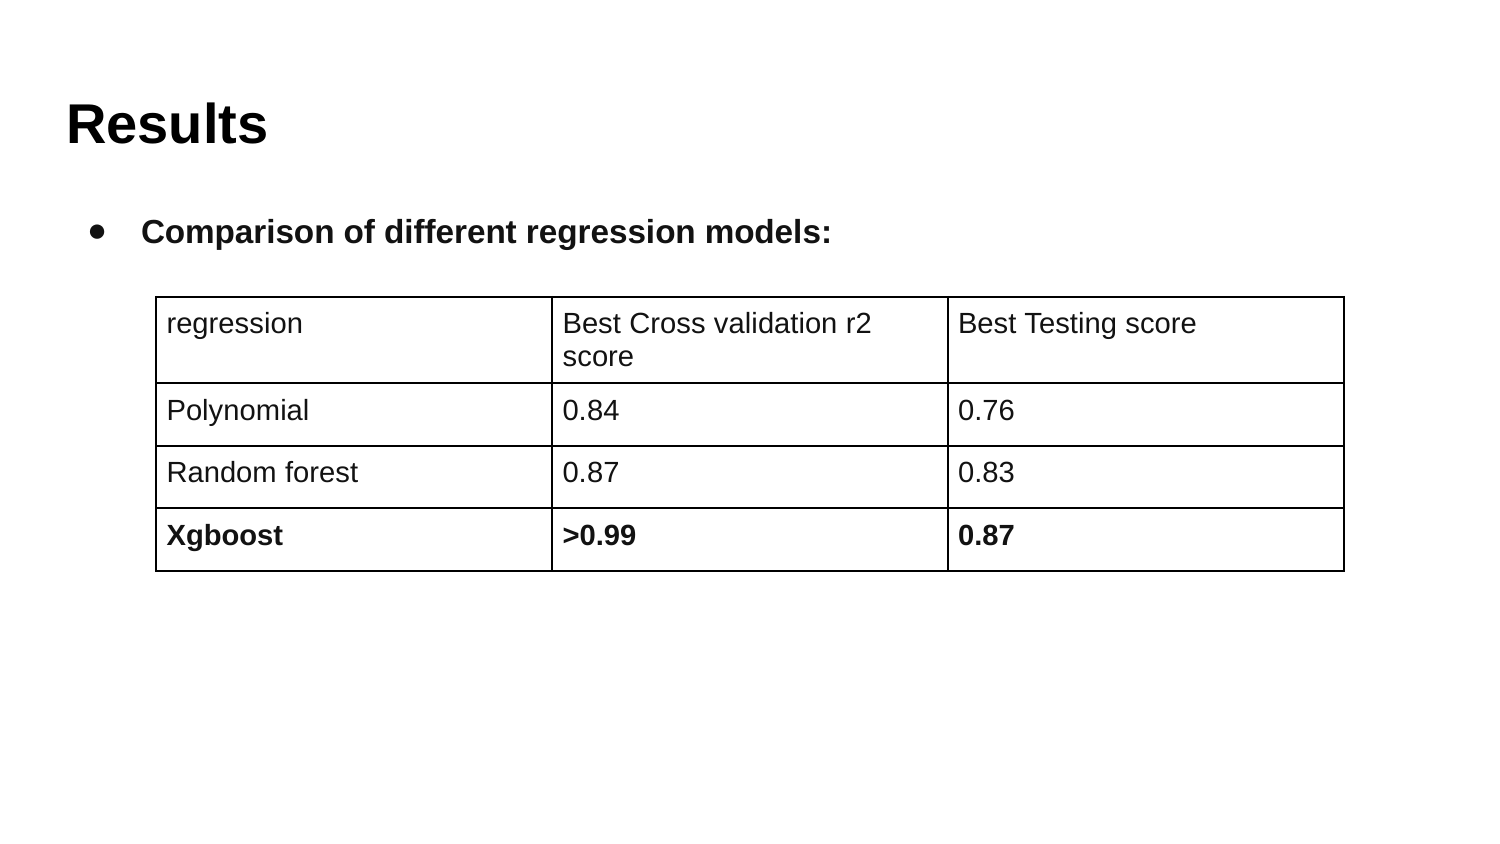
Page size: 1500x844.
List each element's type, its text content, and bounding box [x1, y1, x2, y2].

table_header Best Testing score [949, 298, 1343, 382]
table_cell Random forest [157, 447, 551, 507]
table_cell 0.87 [553, 447, 947, 507]
table_cell >0.99 [553, 509, 947, 570]
table_cell Polynomial [157, 384, 551, 445]
table_cell 0.76 [949, 384, 1343, 445]
title Results [50, 72, 1450, 168]
list Comparison of different regression models: [50, 188, 1450, 750]
table_cell 0.84 [553, 384, 947, 445]
table_cell 0.87 [949, 509, 1343, 570]
table_cell 0.83 [949, 447, 1343, 507]
table_cell Xgboost [157, 509, 551, 570]
table_header Best Cross validation r2 score [553, 298, 947, 382]
table_header regression [157, 298, 551, 382]
